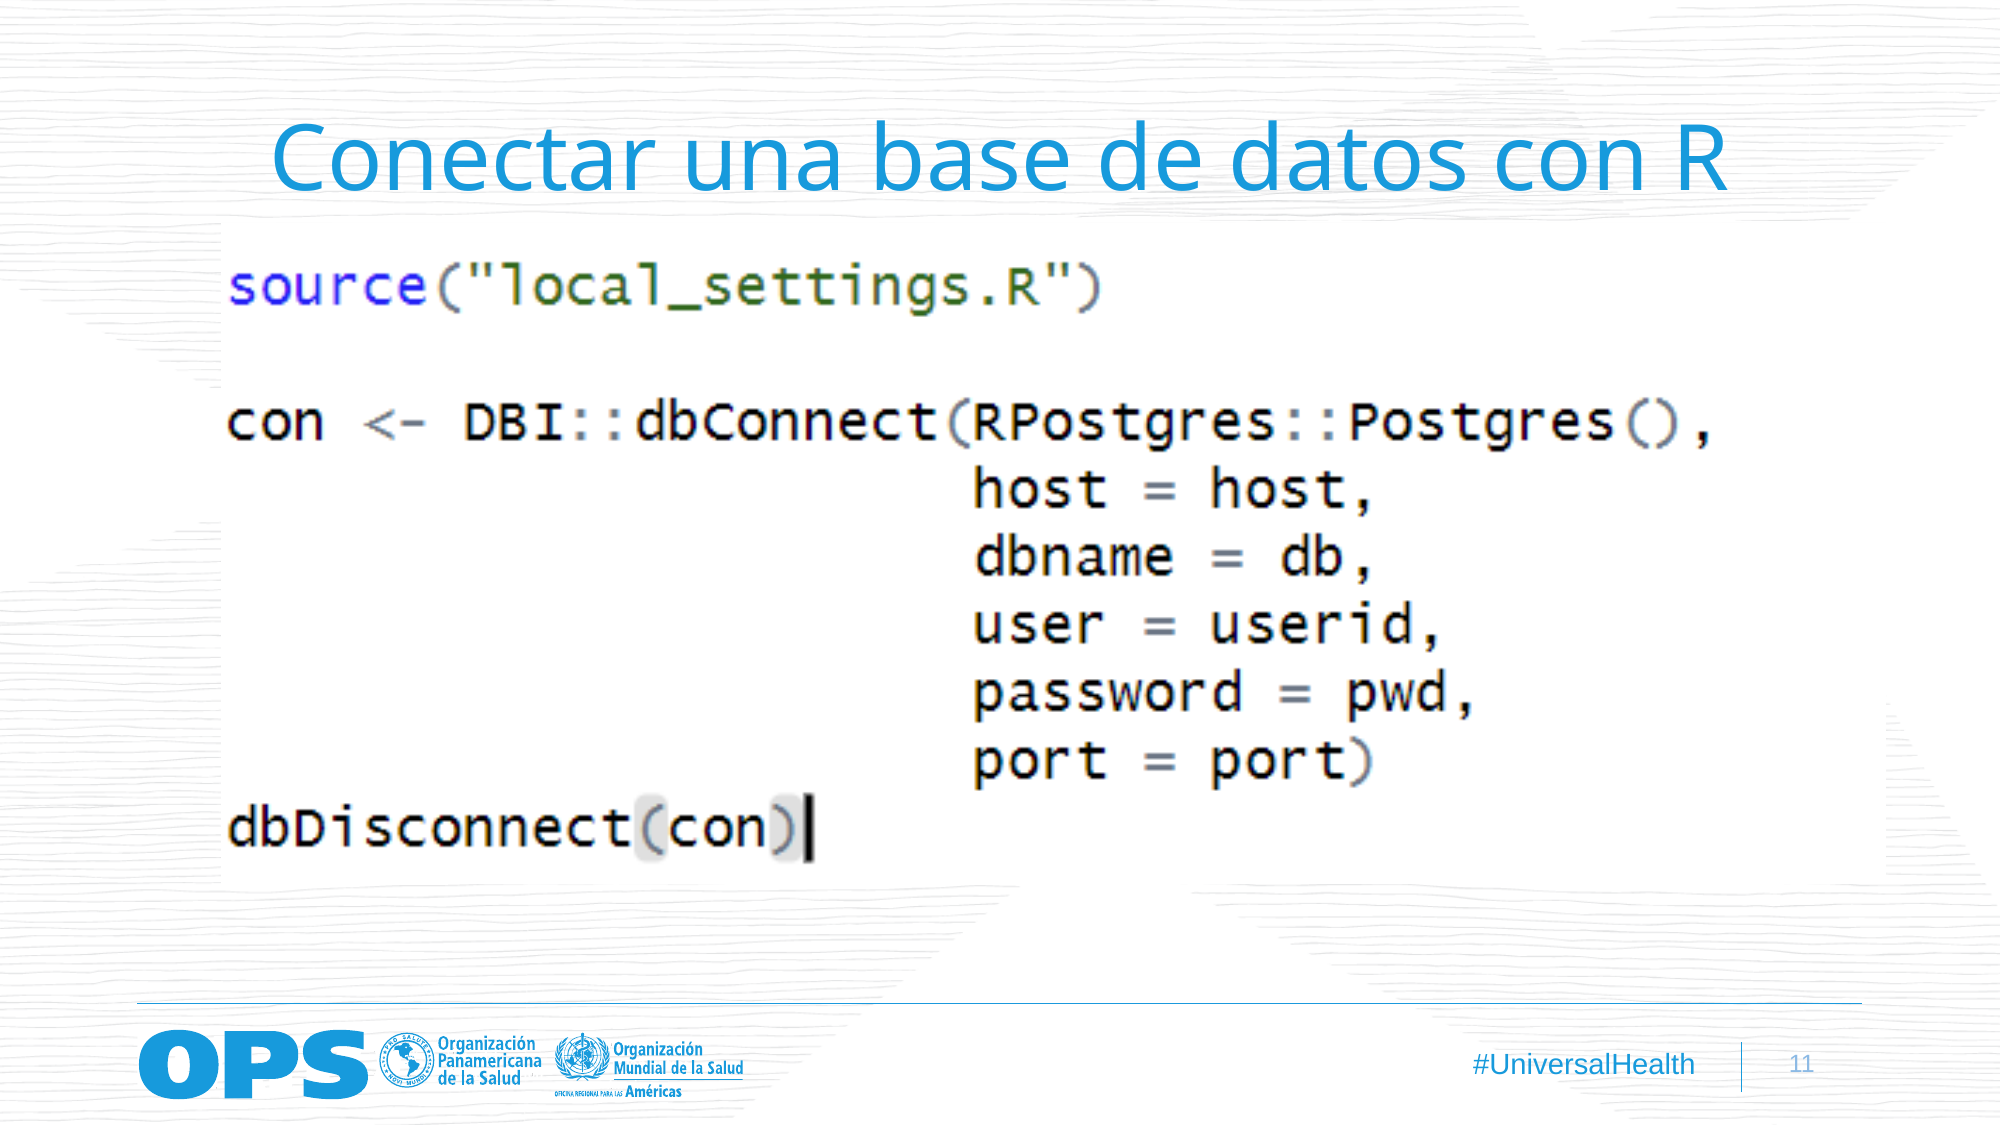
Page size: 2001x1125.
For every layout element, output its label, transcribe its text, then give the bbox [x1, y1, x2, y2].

title Conectar una base de datos con R [109, 52, 1891, 270]
picture [221, 221, 1886, 884]
slide_number 11 [1741, 1032, 1863, 1093]
